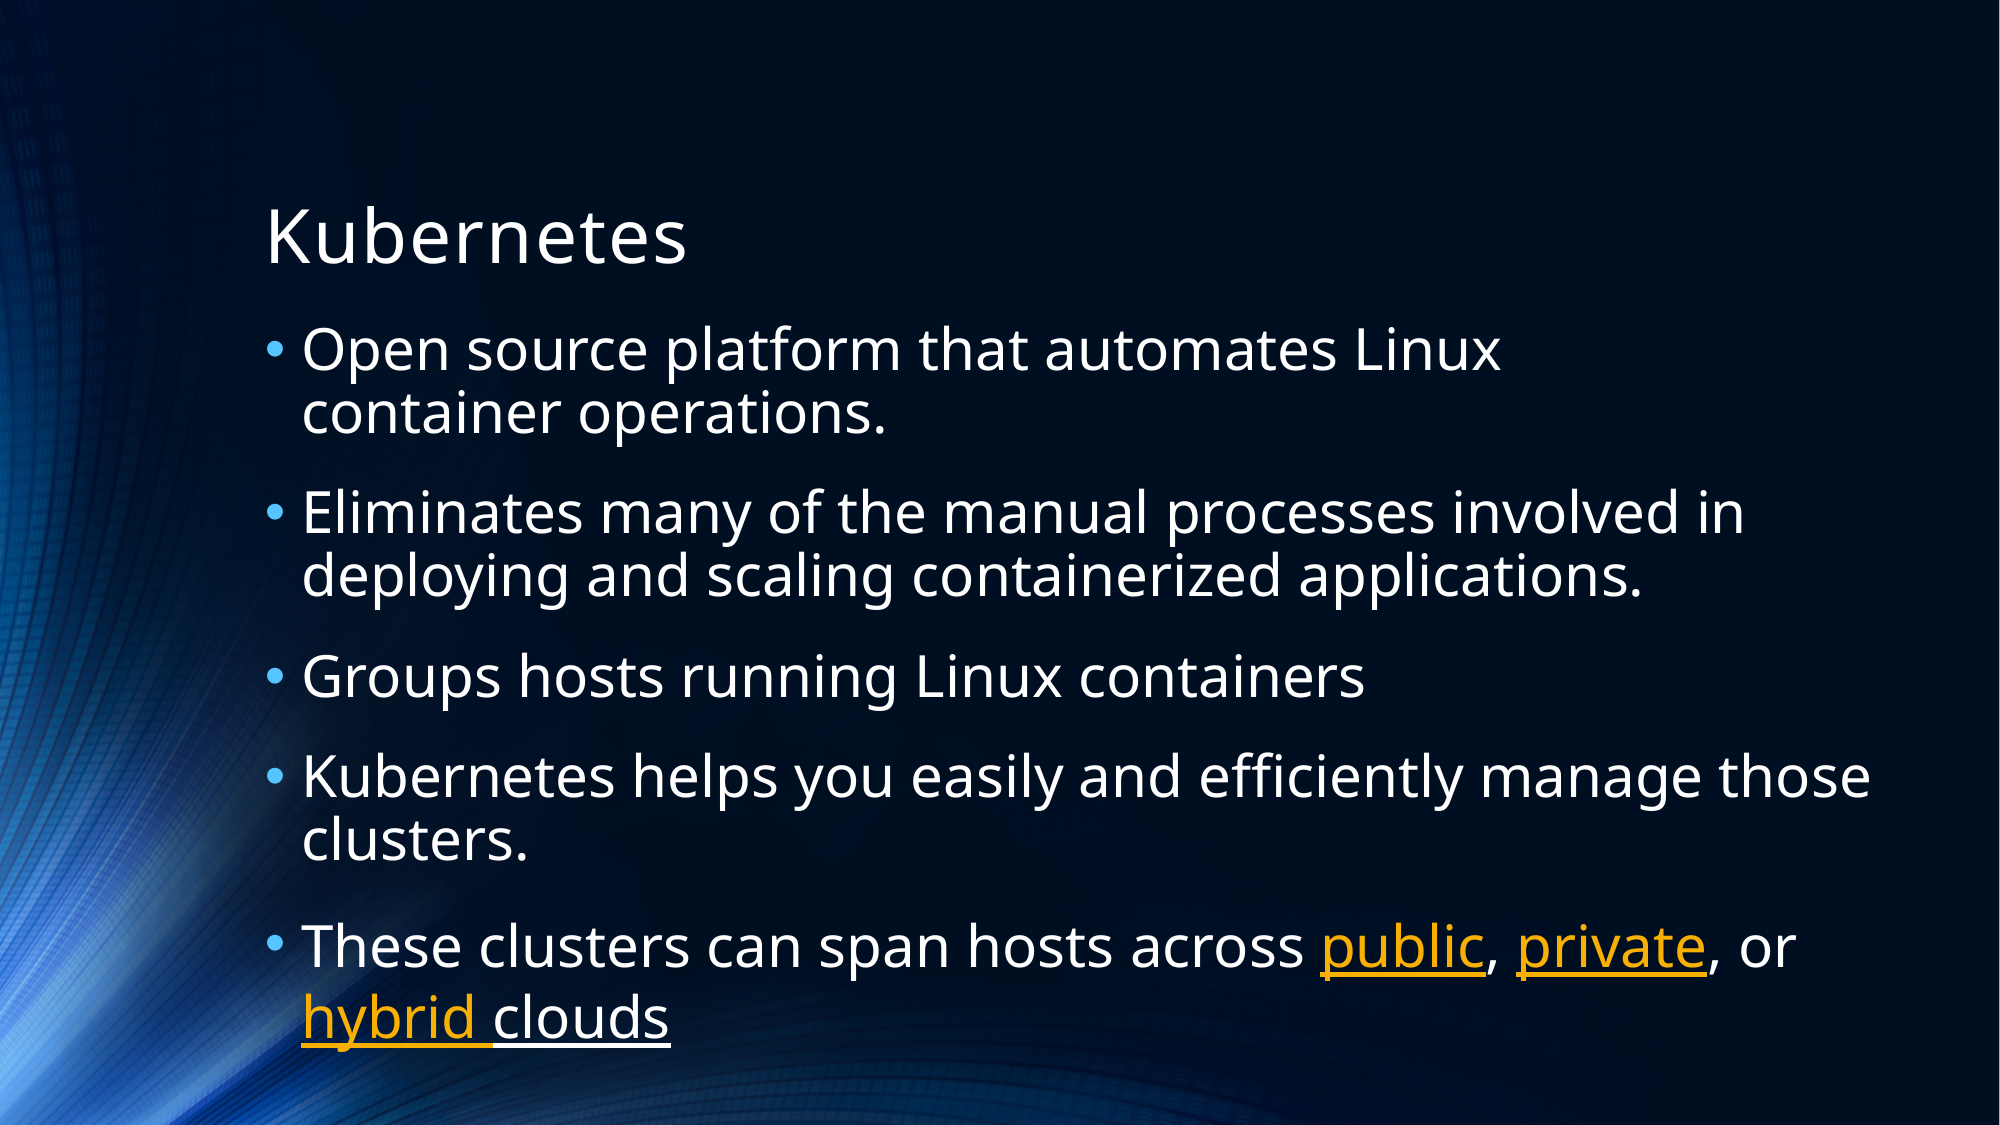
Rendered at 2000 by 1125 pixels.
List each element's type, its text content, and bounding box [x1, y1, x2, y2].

list Open source platform that automates Linux container operations. Eliminates many of the manual processes involved in deploying and scaling containerized applications. Groups hosts running Linux containers Kubernetes helps you easily and efficiently manage those clusters. These clusters can span hosts across public, private, or hybrid clouds [249, 312, 1922, 988]
title Kubernetes [249, 62, 1750, 288]
picture [0, 0, 2000, 1125]
